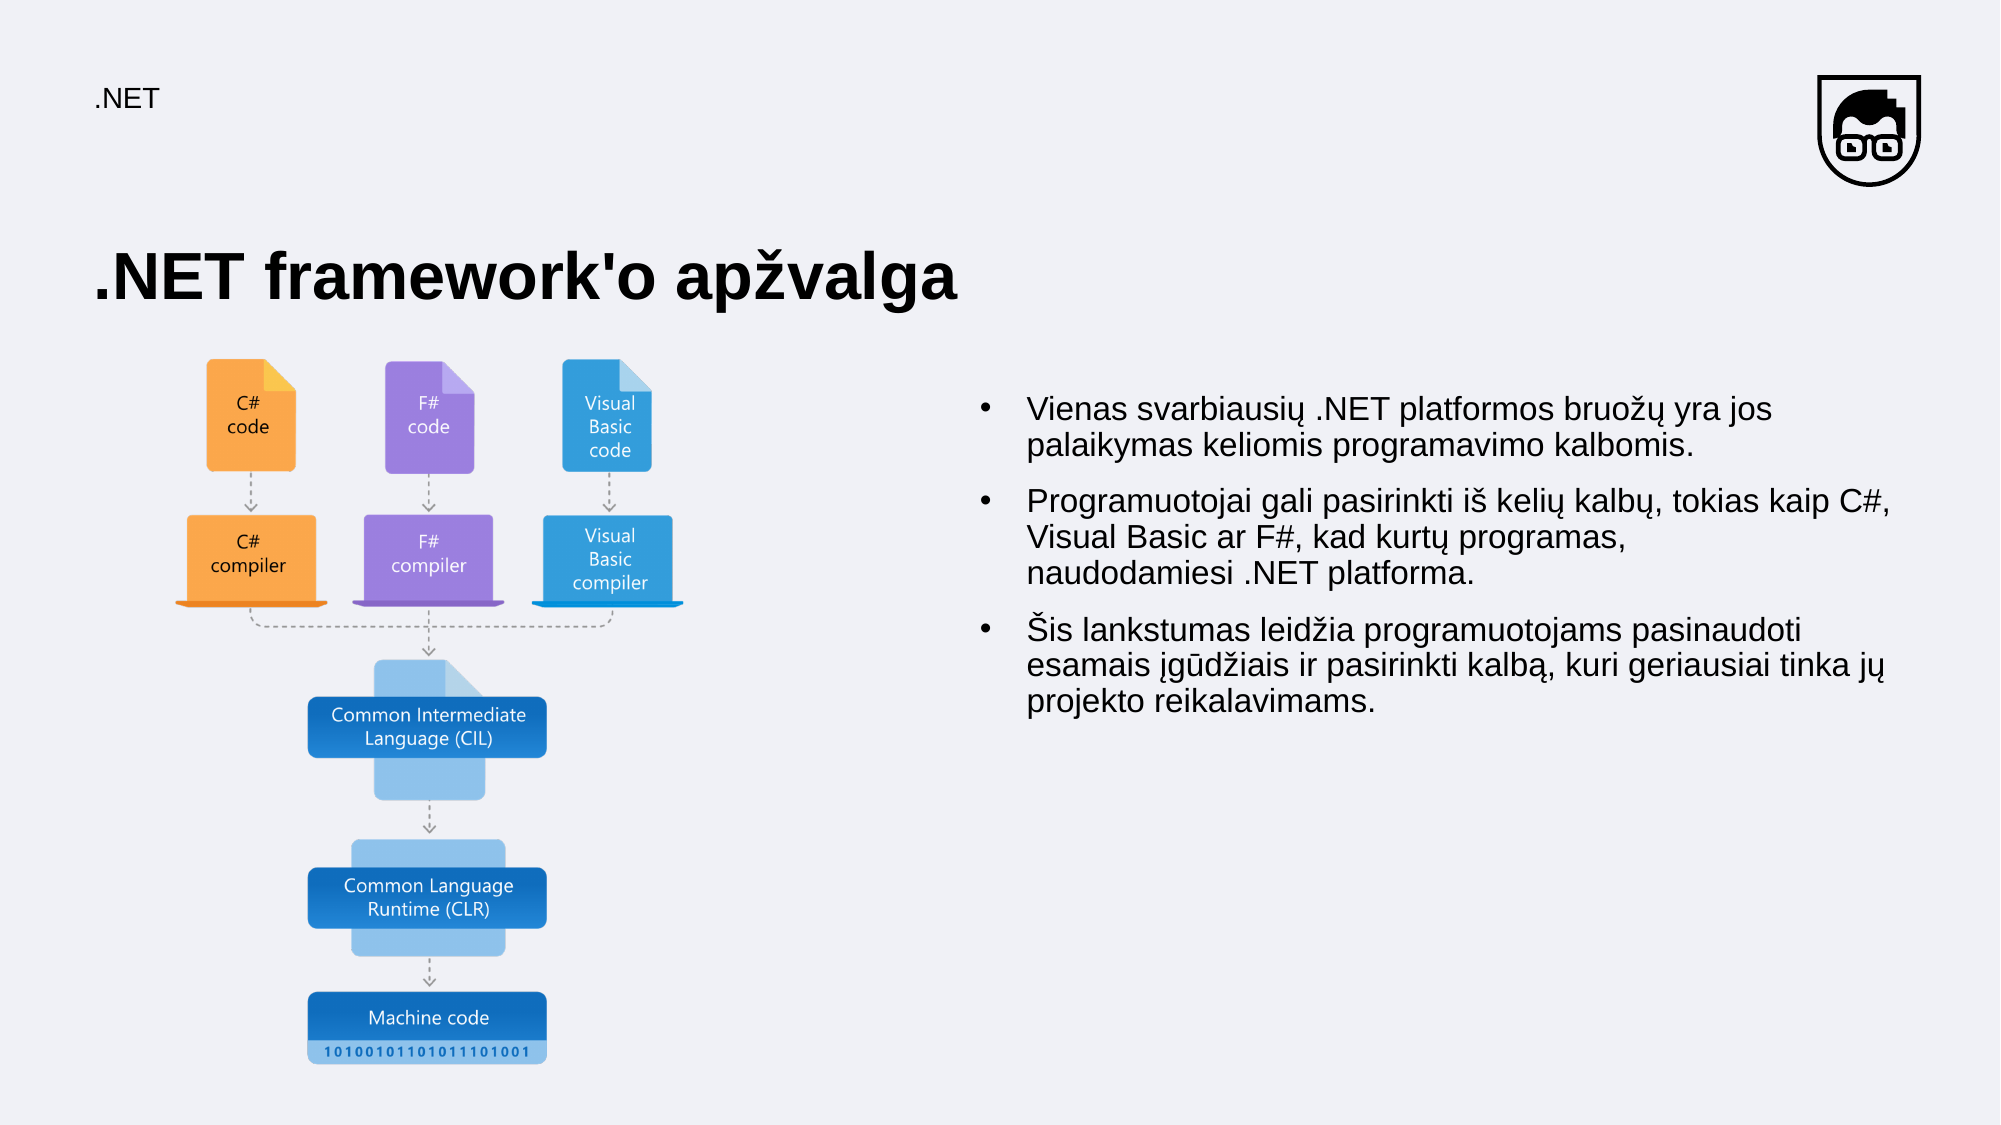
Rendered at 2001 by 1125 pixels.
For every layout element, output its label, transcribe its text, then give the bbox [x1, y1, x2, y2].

list .NET [78, 75, 1001, 151]
title .NET framework'o apžvalga [78, 224, 1852, 439]
picture [58, 331, 803, 1092]
list Vienas svarbiausių .NET platformos bruožų yra jos palaikymas keliomis programavimo kalbomis. Programuotojai gali pasirinkti iš kelių kalbų, tokias kaip C#, Visual Basic ar F#, kad kurtų programas, naudodamiesi .NET platforma. Šis lankstumas leidžia programuotojams pasinaudoti esamais įgūdžiais ir pasirinkti kalbą, kuri geriausiai tinka jų projekto reikalavimams. [964, 383, 1910, 1031]
